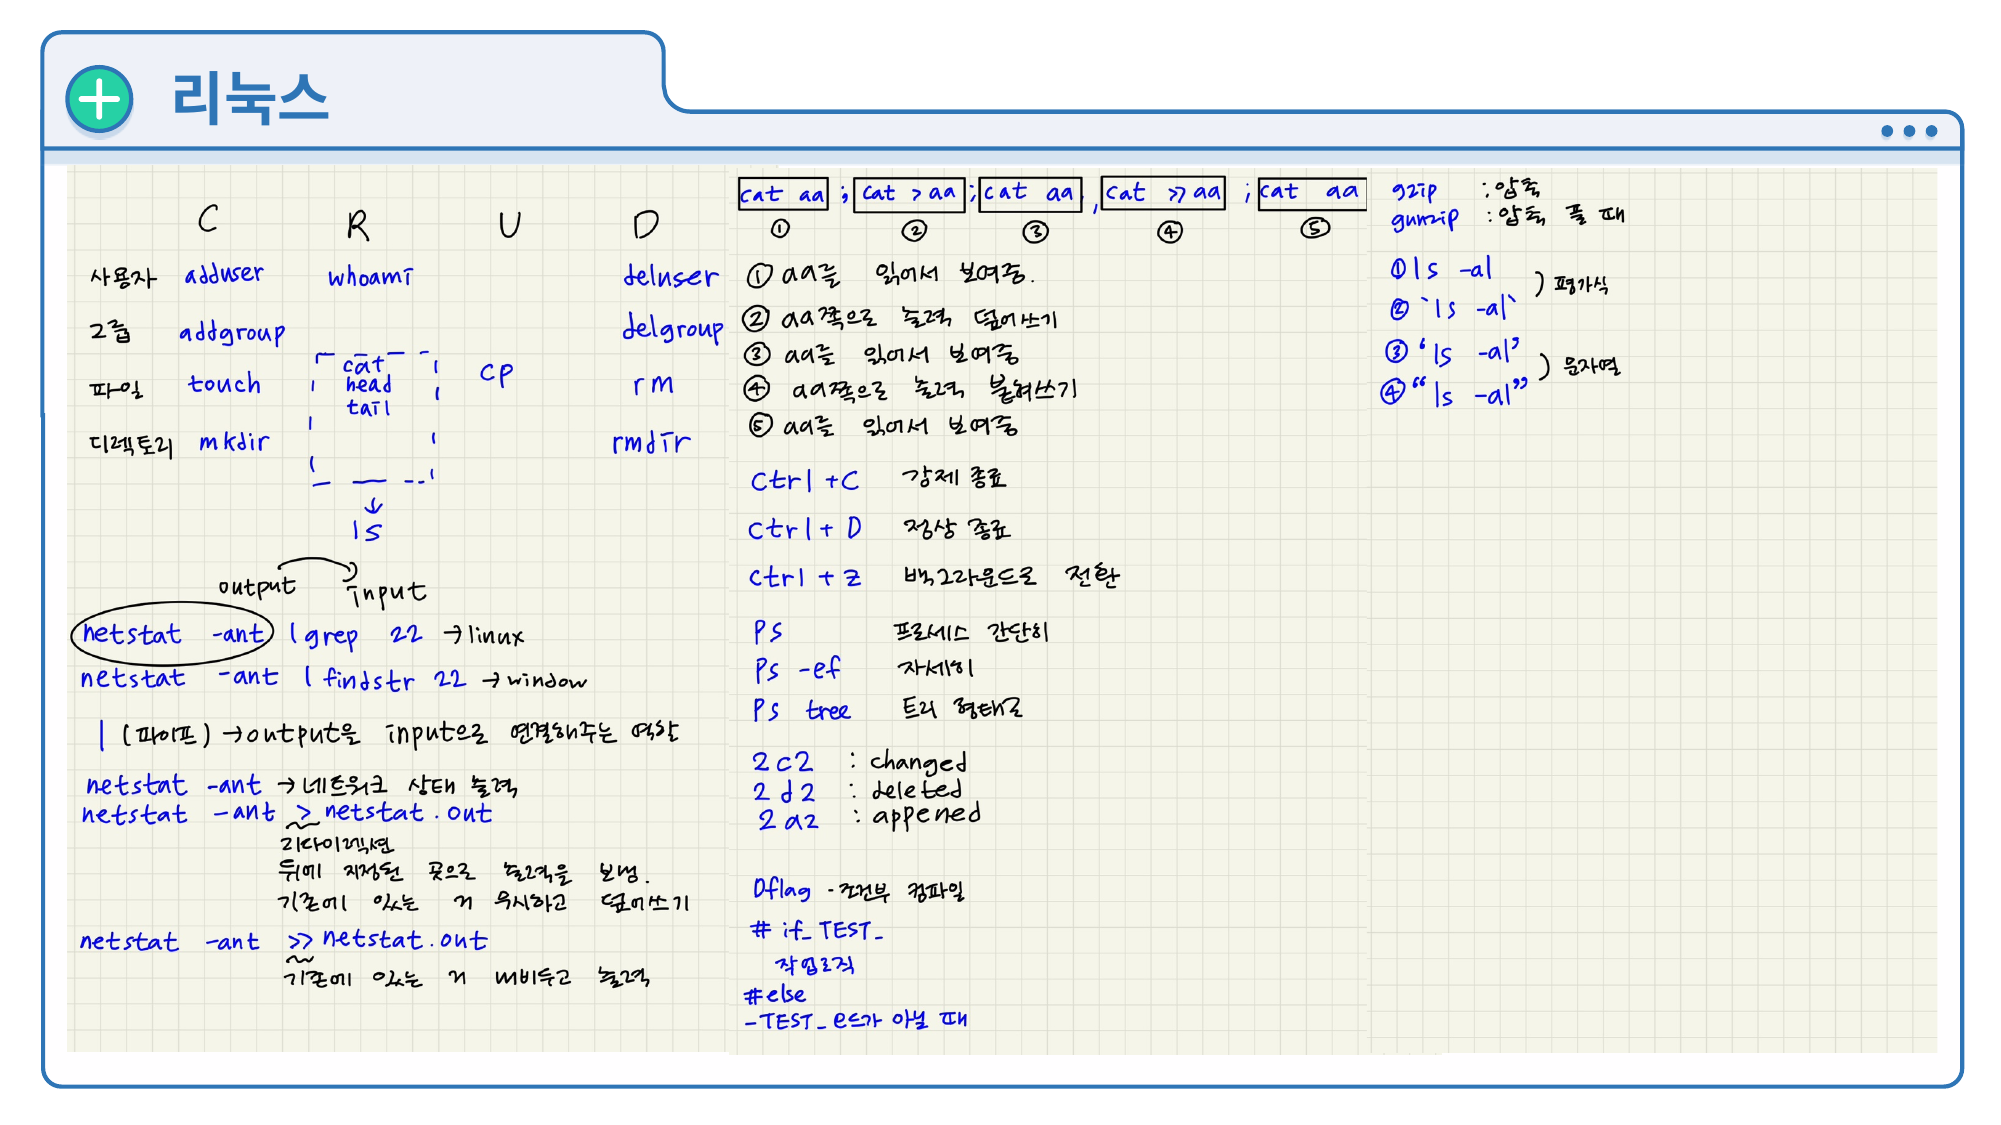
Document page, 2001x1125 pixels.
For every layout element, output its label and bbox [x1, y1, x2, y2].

text_box [42, 32, 1963, 1087]
picture [67, 165, 1938, 1055]
text_box [67, 67, 132, 131]
